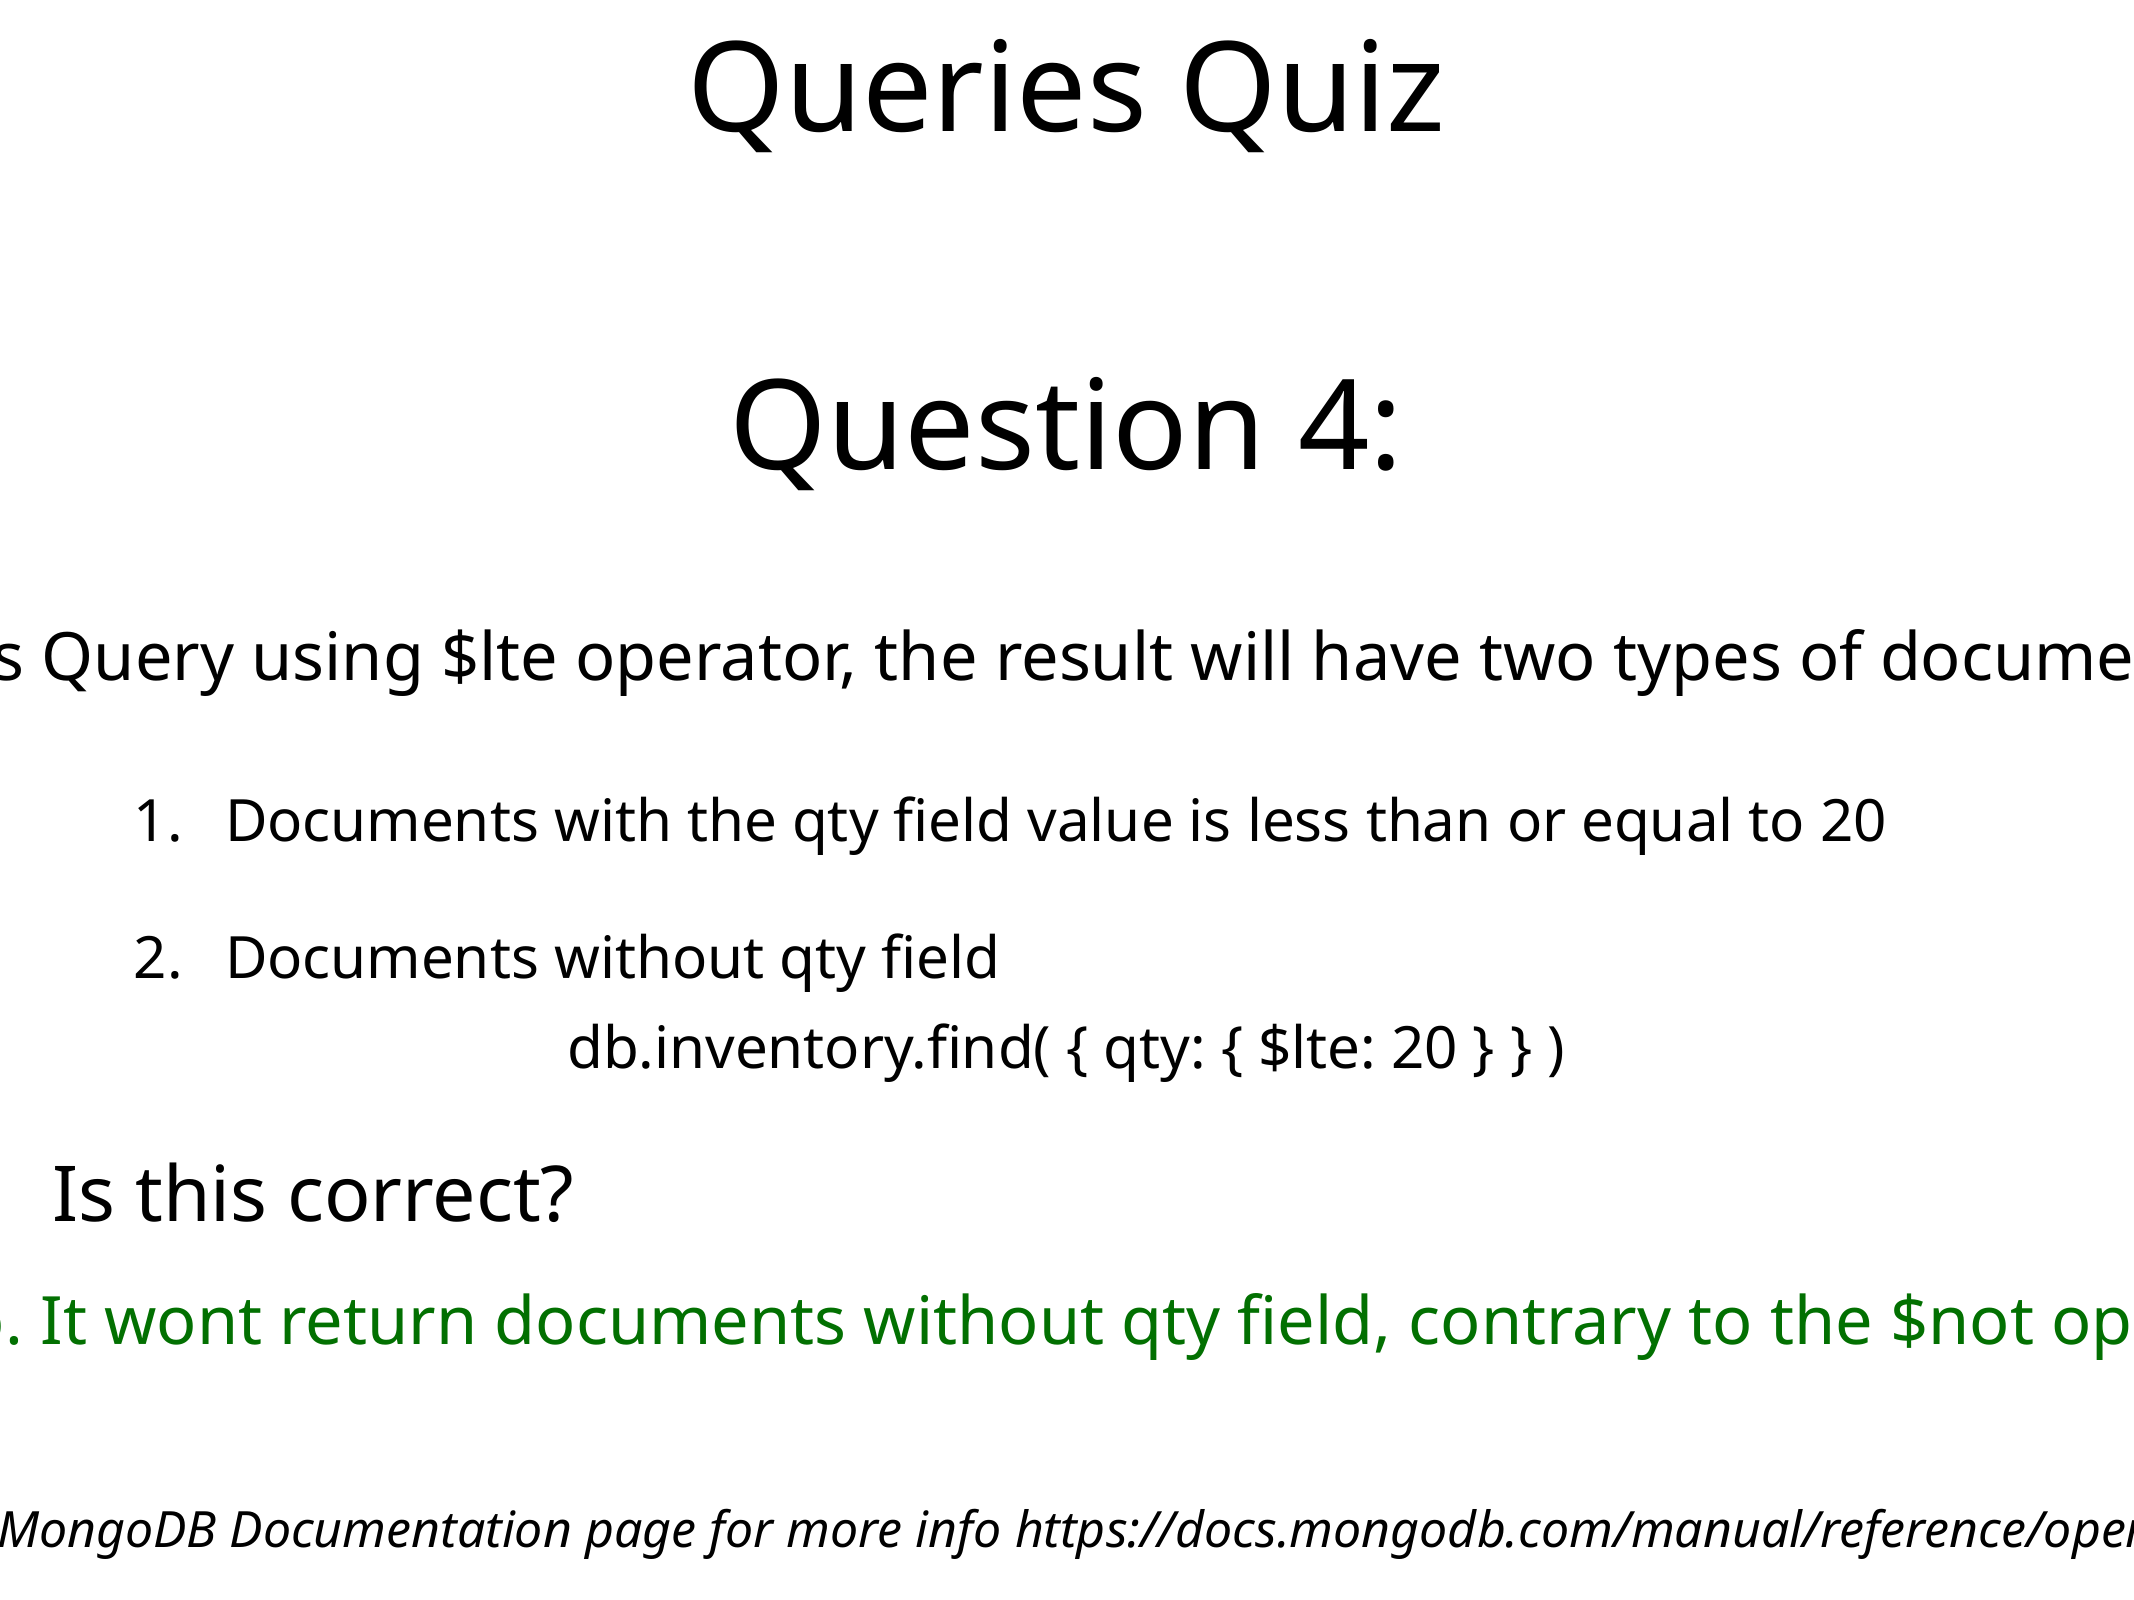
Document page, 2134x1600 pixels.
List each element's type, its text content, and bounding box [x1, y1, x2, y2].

text_box Please visit the MongoDB Documentation page for more info https://docs.mongodb.com/manual/reference/operator/query/lte/ [0, 1488, 2134, 1566]
text_box Is this correct? [44, 1135, 584, 1246]
text_box Question 4: [721, 336, 1412, 503]
text_box db.inventory.find( { qty: { $lte: 20 } } ) [559, 1001, 1575, 1089]
text_box Documents with the qty field value is less than or equal to 20 Documents without qty field [125, 775, 1896, 999]
text_box Queries Quiz [679, 0, 1455, 165]
text_box In this Query using $lte operator, the result will have two types of documents [0, 605, 2134, 703]
text_box Ans: No. It wont return documents without qty field, contrary to the $not operator. [0, 1269, 2134, 1366]
